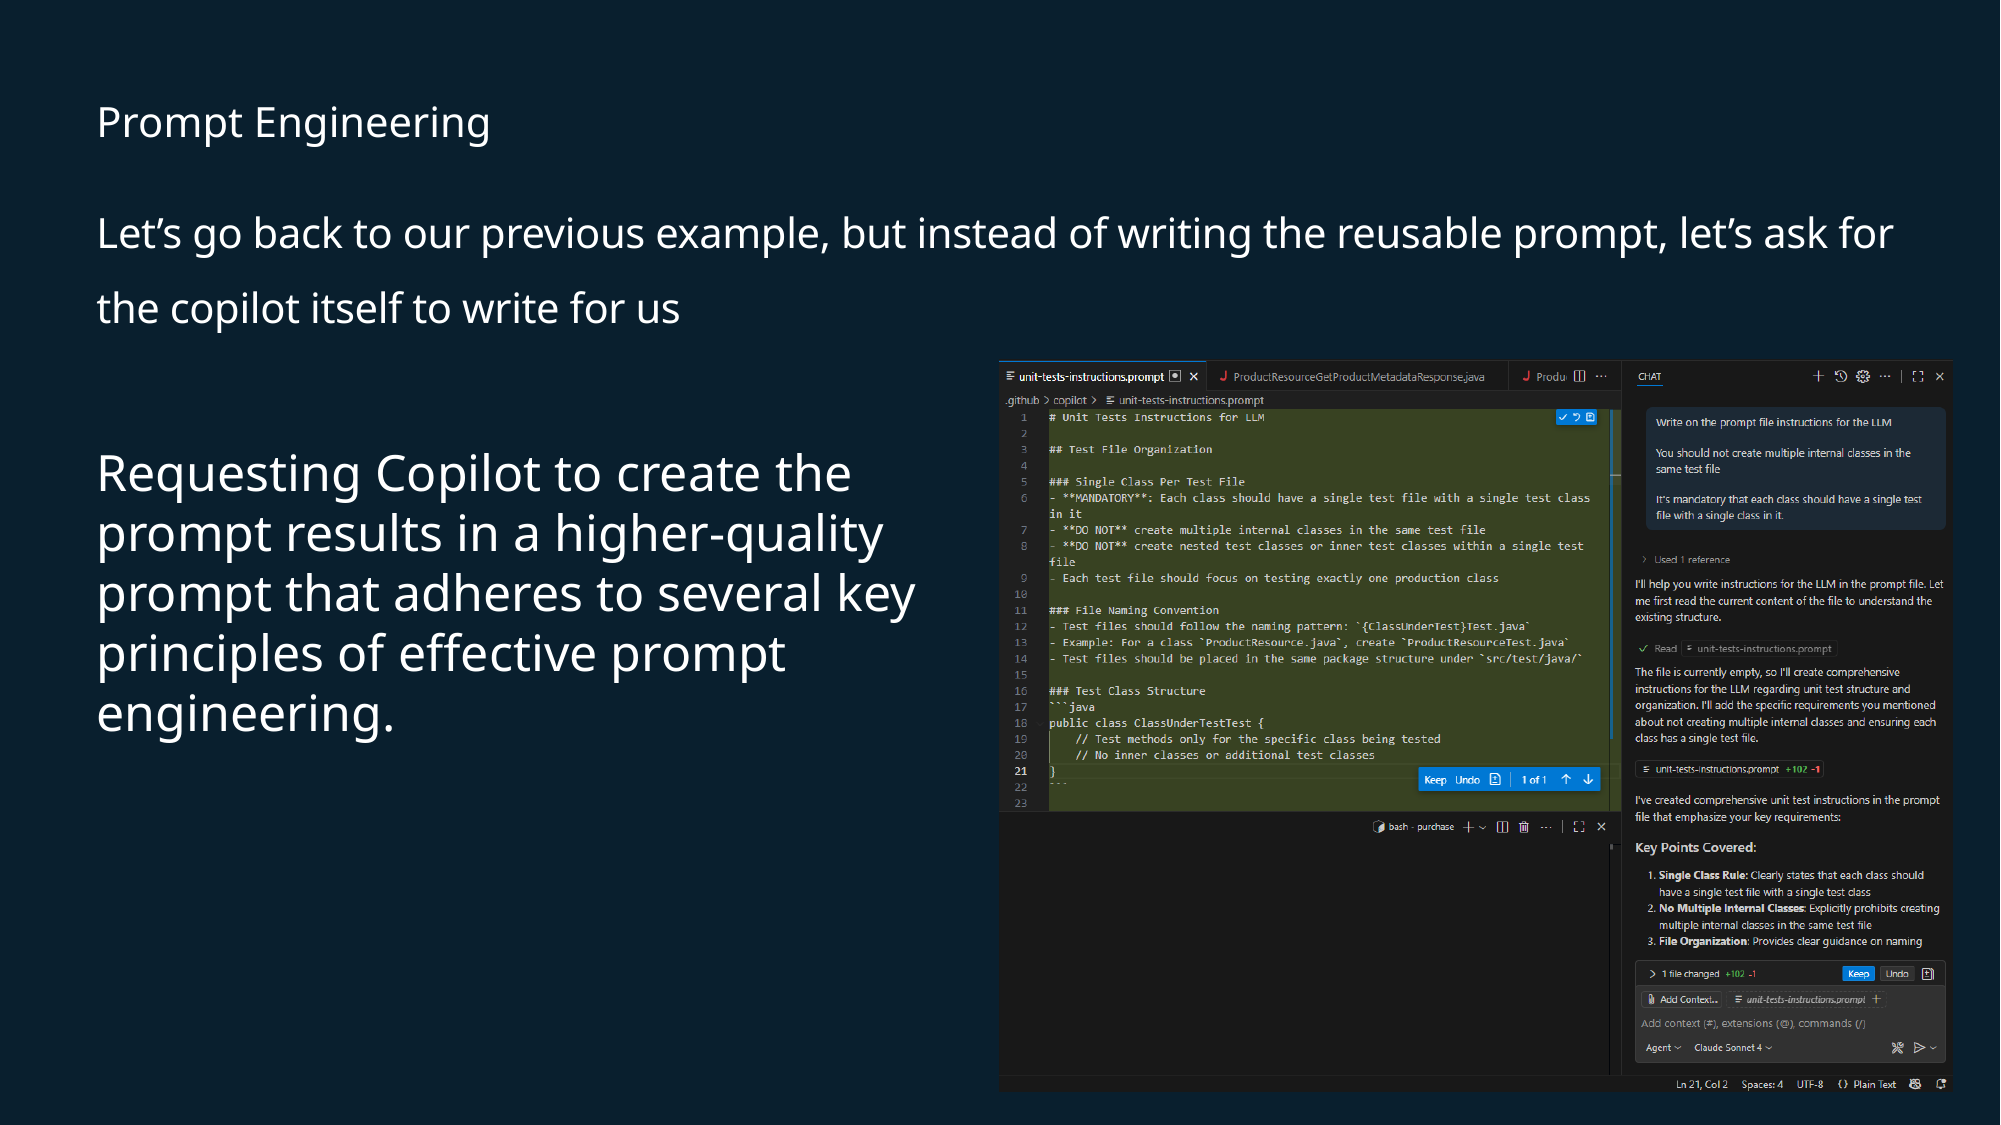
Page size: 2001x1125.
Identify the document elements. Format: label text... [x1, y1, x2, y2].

title Prompt Engineering [96, 96, 1441, 147]
picture [999, 359, 1953, 1092]
text_box Requesting Copilot to create the prompt results in a higher-quality prompt that adheres to several key principles of effective prompt engineering. [96, 441, 961, 742]
list Let’s go back to our previous example, but instead of writing the reusable prompt, let’s ask for the copilot itself to write for us [96, 181, 1943, 324]
